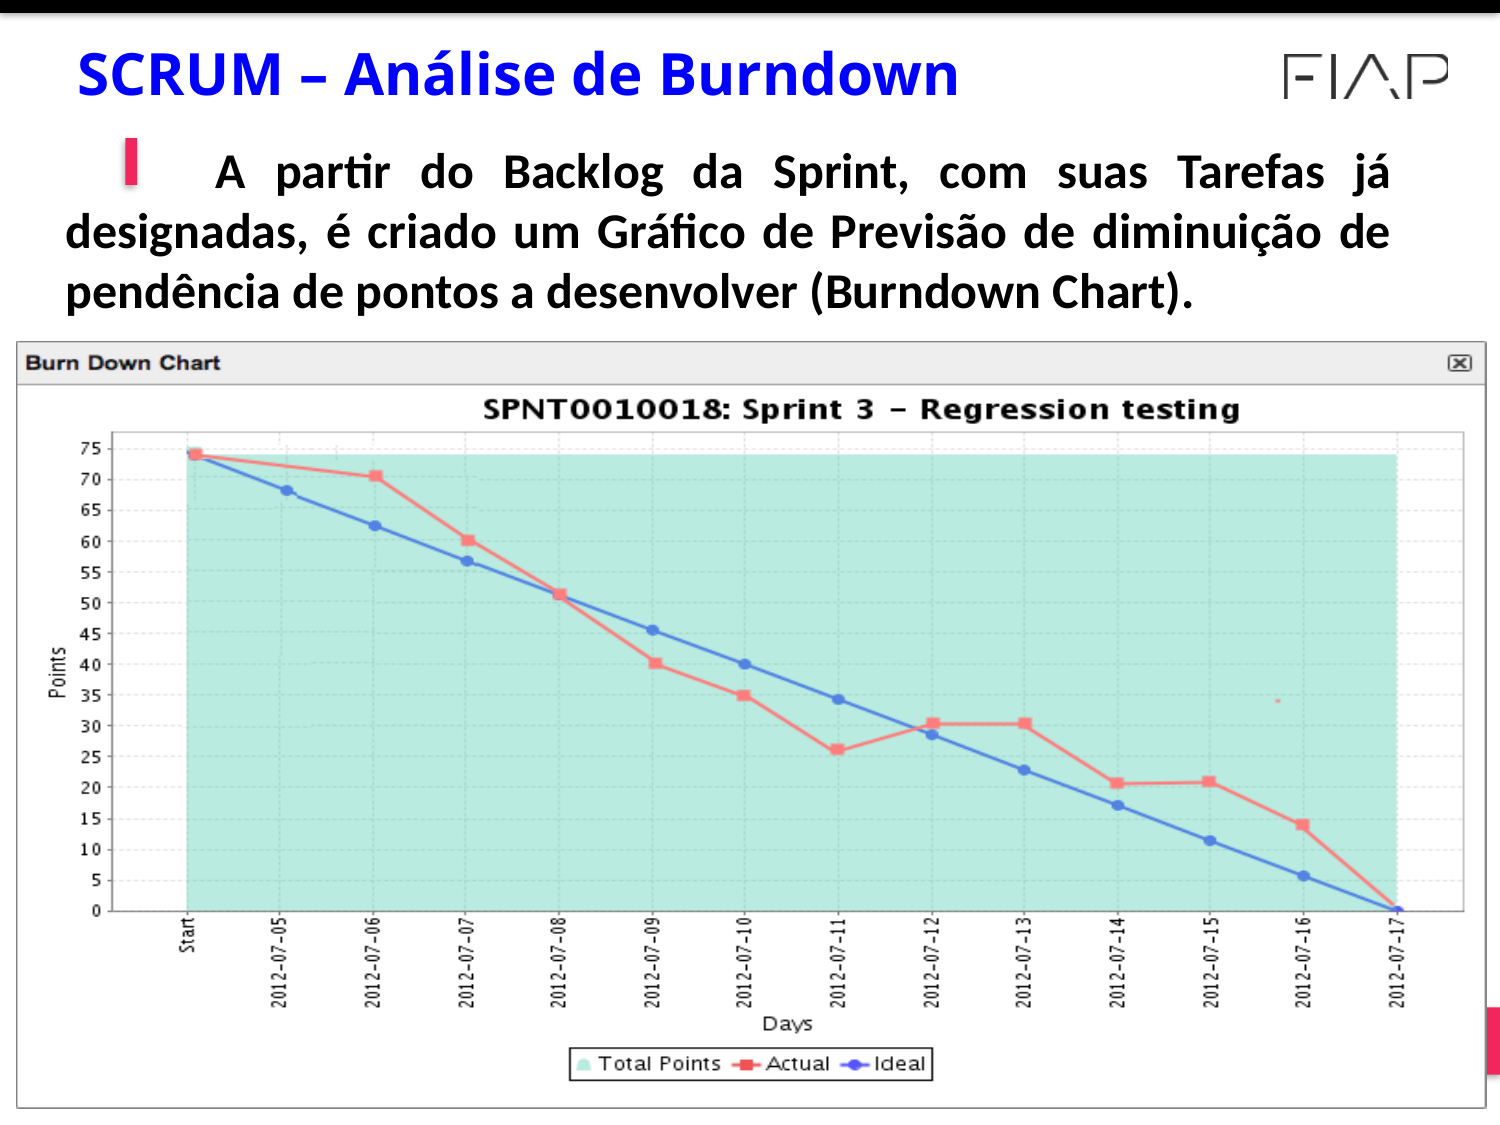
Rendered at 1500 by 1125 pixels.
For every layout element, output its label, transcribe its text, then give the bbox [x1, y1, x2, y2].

text_box A partir do Backlog da Sprint, com suas Tarefas já designadas, é criado um Gráfico de Previsão de diminuição de pendência de pontos a desenvolver (Burndown Chart). [51, 131, 1408, 327]
picture [1283, 53, 1449, 99]
picture [16, 341, 1487, 1110]
text_box SCRUM – Análise de Burndown [63, 30, 1459, 160]
